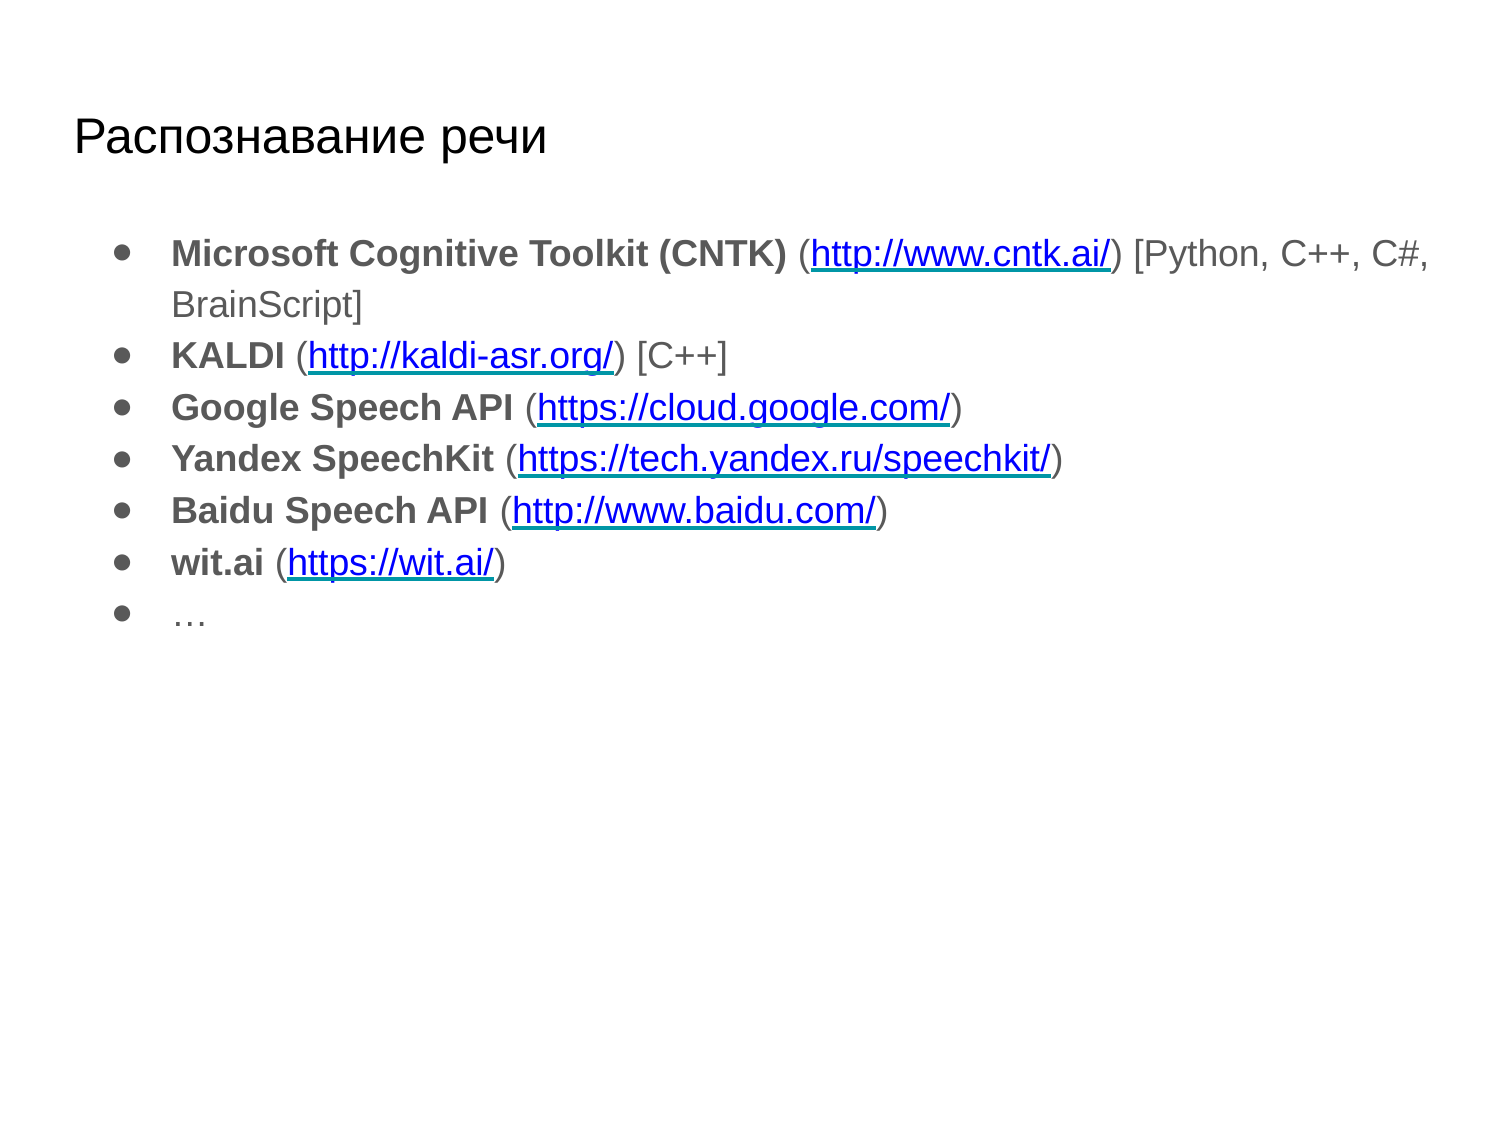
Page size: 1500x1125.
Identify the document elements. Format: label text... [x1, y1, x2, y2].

title Распознавание речи [71, 101, 557, 220]
list Microsoft Cognitive Toolkit (CNTK) (http://www.cntk.ai/) [Python, C++, C#, BrainScript] KALDI (http://kaldi-asr.org/) [C++] Google Speech API (https://cloud.google.com/) Yandex SpeechKit (https://tech.yandex.ru/speechkit/) Baidu Speech API (http://www.baidu.com/) wit.ai (https://wit.ai/) … [56, 220, 1444, 860]
